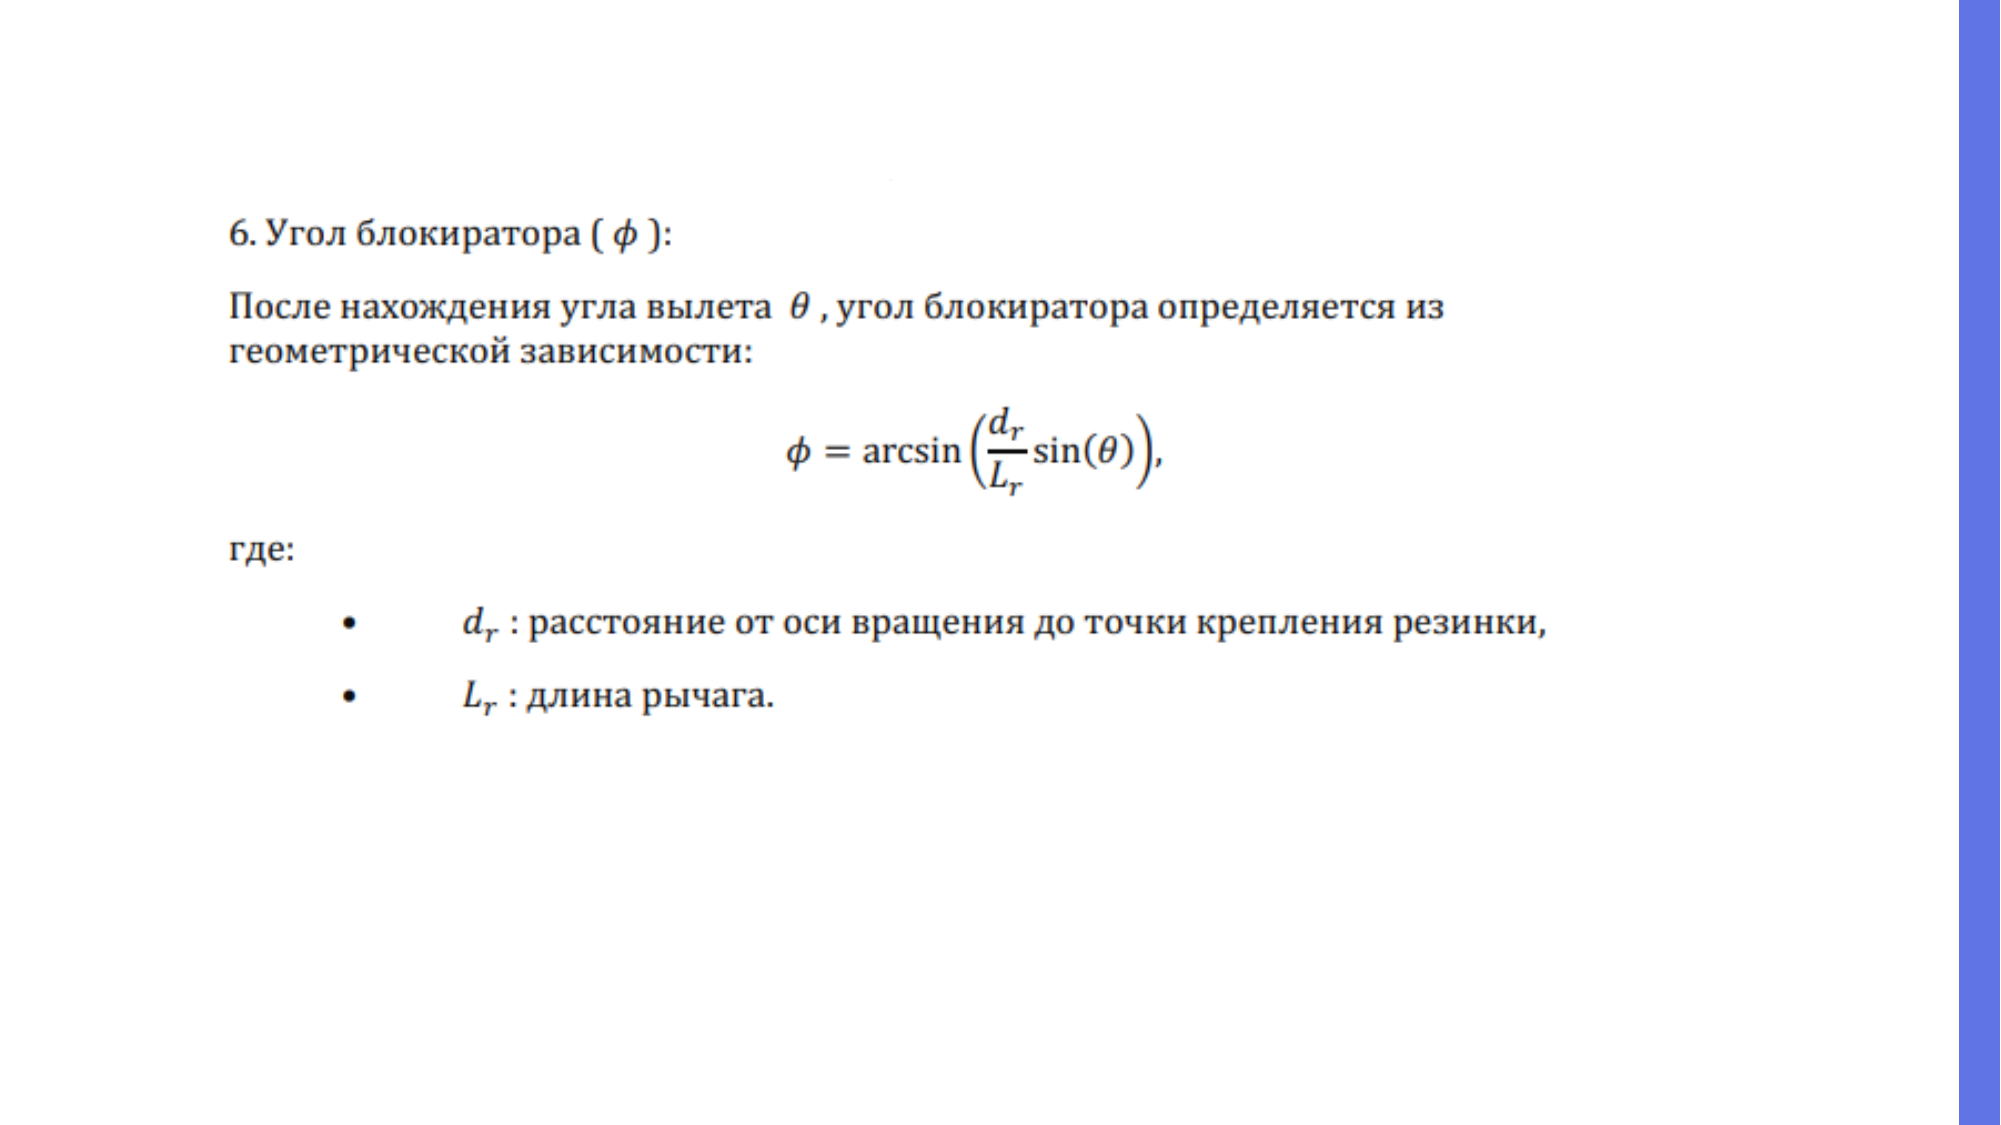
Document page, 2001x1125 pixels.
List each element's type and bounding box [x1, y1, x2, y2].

text_box [1959, 0, 2000, 1125]
picture [120, 178, 1813, 775]
